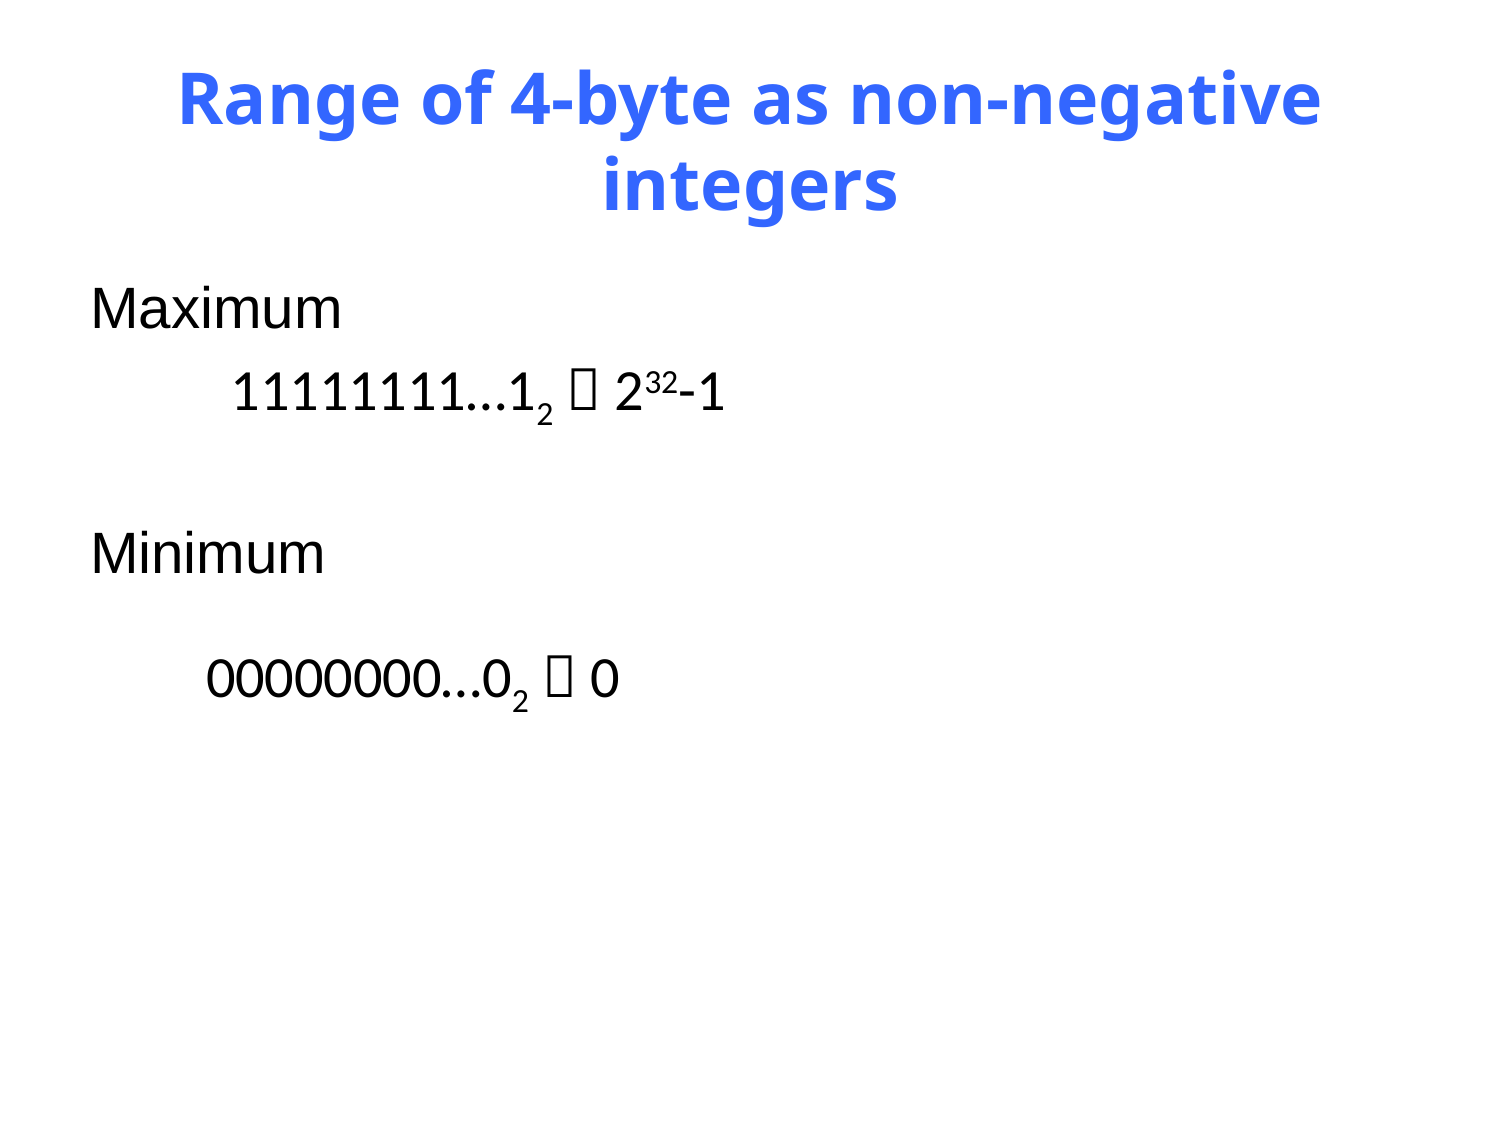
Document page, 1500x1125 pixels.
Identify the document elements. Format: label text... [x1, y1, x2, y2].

list Maximum Minimum [75, 262, 1425, 1005]
text_box 00000000…02  0 [116, 632, 635, 727]
title Range of 4-byte as non-negative integers [75, 45, 1425, 233]
text_box 11111111…12  232-1 [215, 344, 741, 440]
